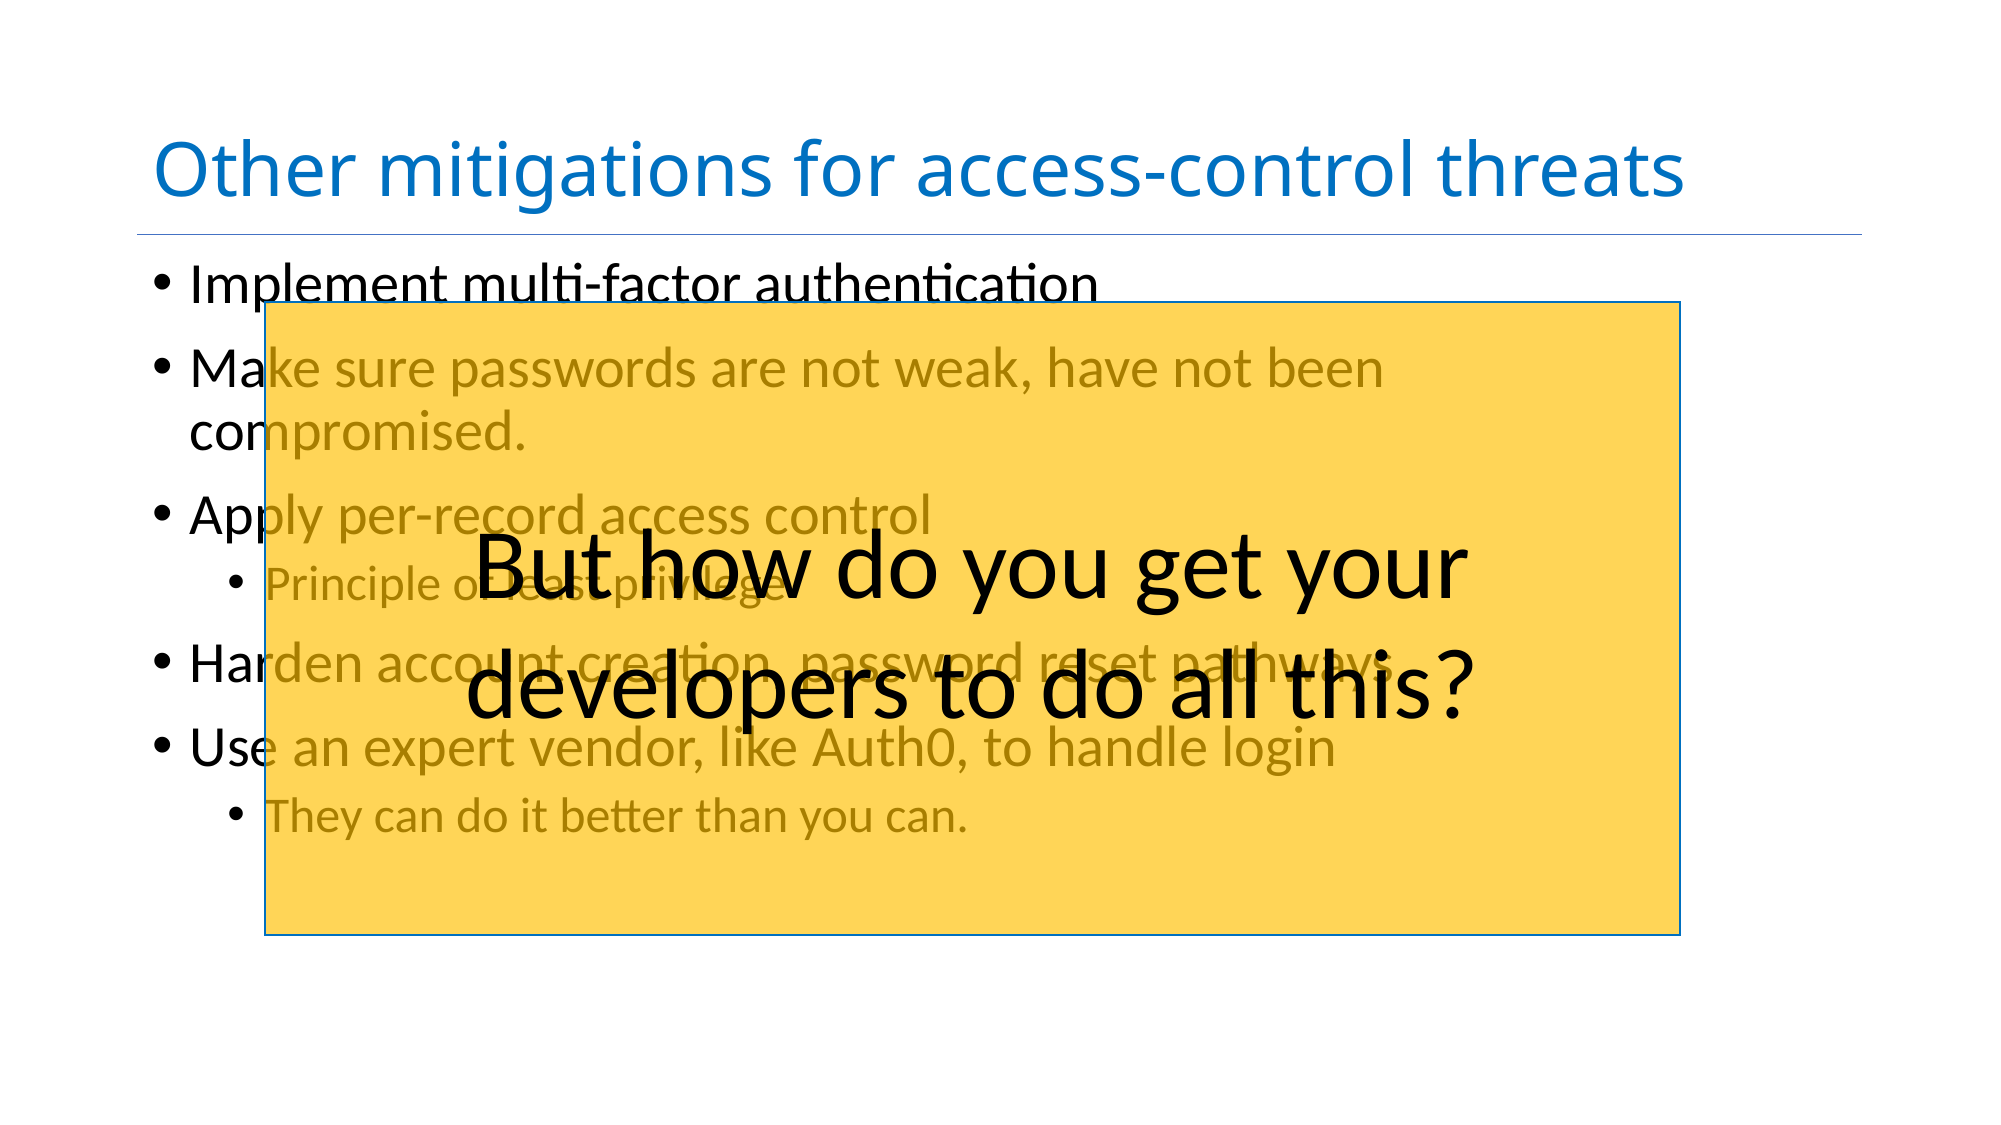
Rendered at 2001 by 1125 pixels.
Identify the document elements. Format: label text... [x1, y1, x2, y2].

list Implement multi-factor authentication Make sure passwords are not weak, have not been compromised. Apply per-record access control Principle of least privilege Harden account creation, password reset pathways Use an expert vendor, like Auth0, to handle login They can do it better than you can. [137, 246, 1432, 960]
text_box But how do you get your developers to do all this? [264, 301, 1681, 936]
title Other mitigations for access-control threats [137, 3, 1863, 221]
